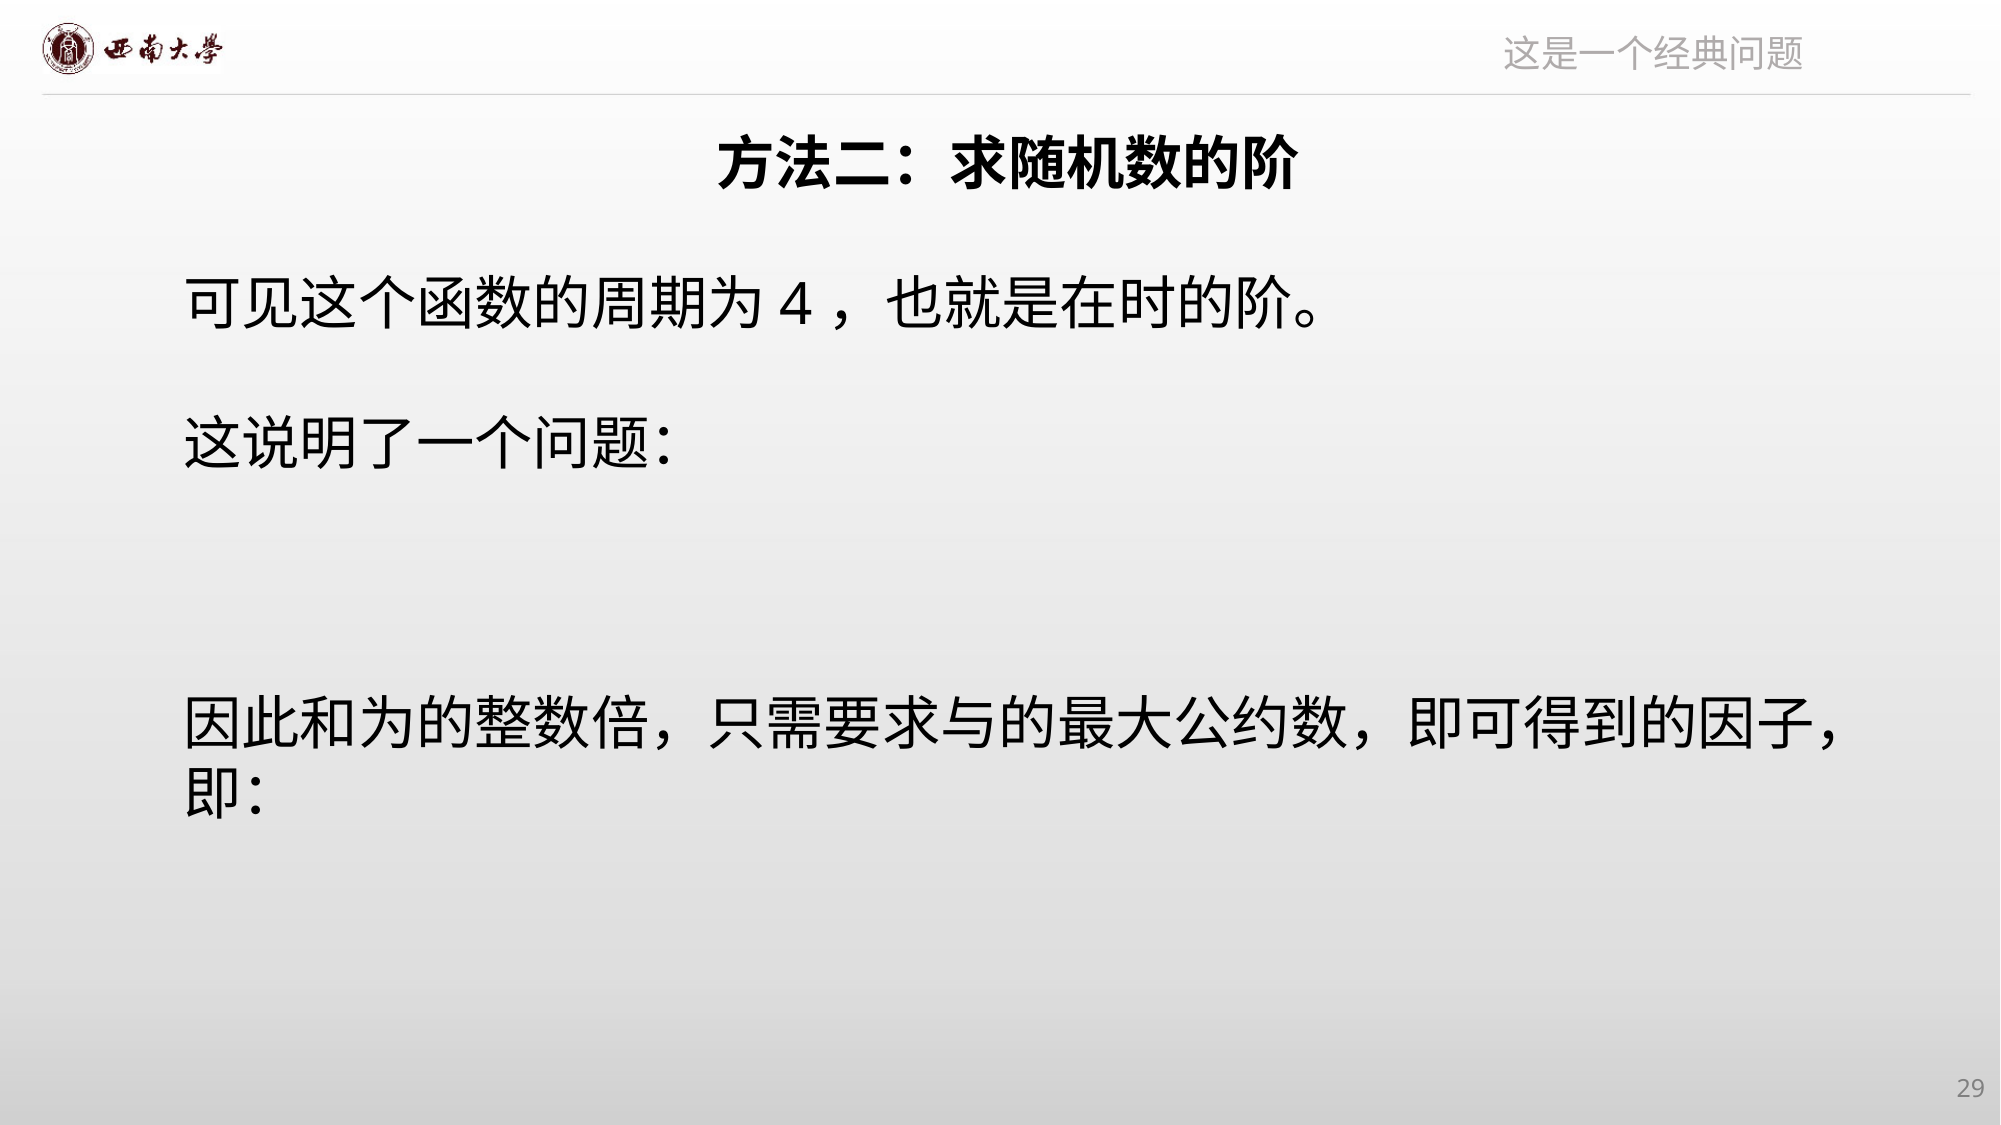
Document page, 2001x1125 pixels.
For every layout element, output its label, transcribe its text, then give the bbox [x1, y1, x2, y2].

slide_number 29 [1550, 1065, 2000, 1125]
picture [0, 0, 2001, 1125]
list 这是一个经典问题 [1357, 27, 1950, 64]
